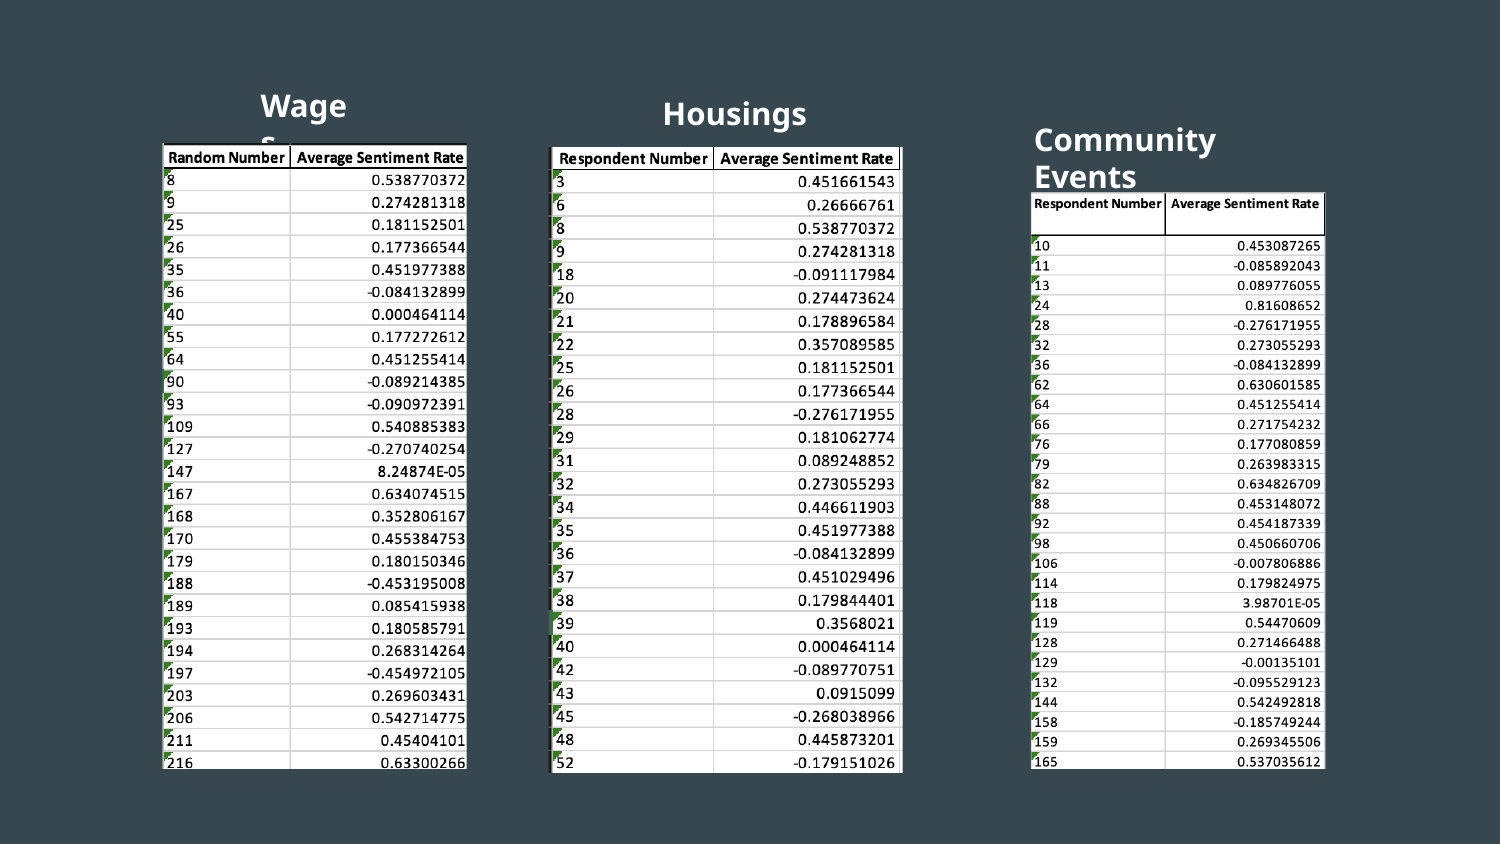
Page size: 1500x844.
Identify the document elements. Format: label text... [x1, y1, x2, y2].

picture [548, 147, 903, 773]
picture [1030, 191, 1326, 769]
text_box Community Events [1018, 104, 1338, 210]
text_box Housings [647, 79, 838, 145]
text_box Wages [245, 71, 365, 141]
picture [162, 143, 467, 769]
